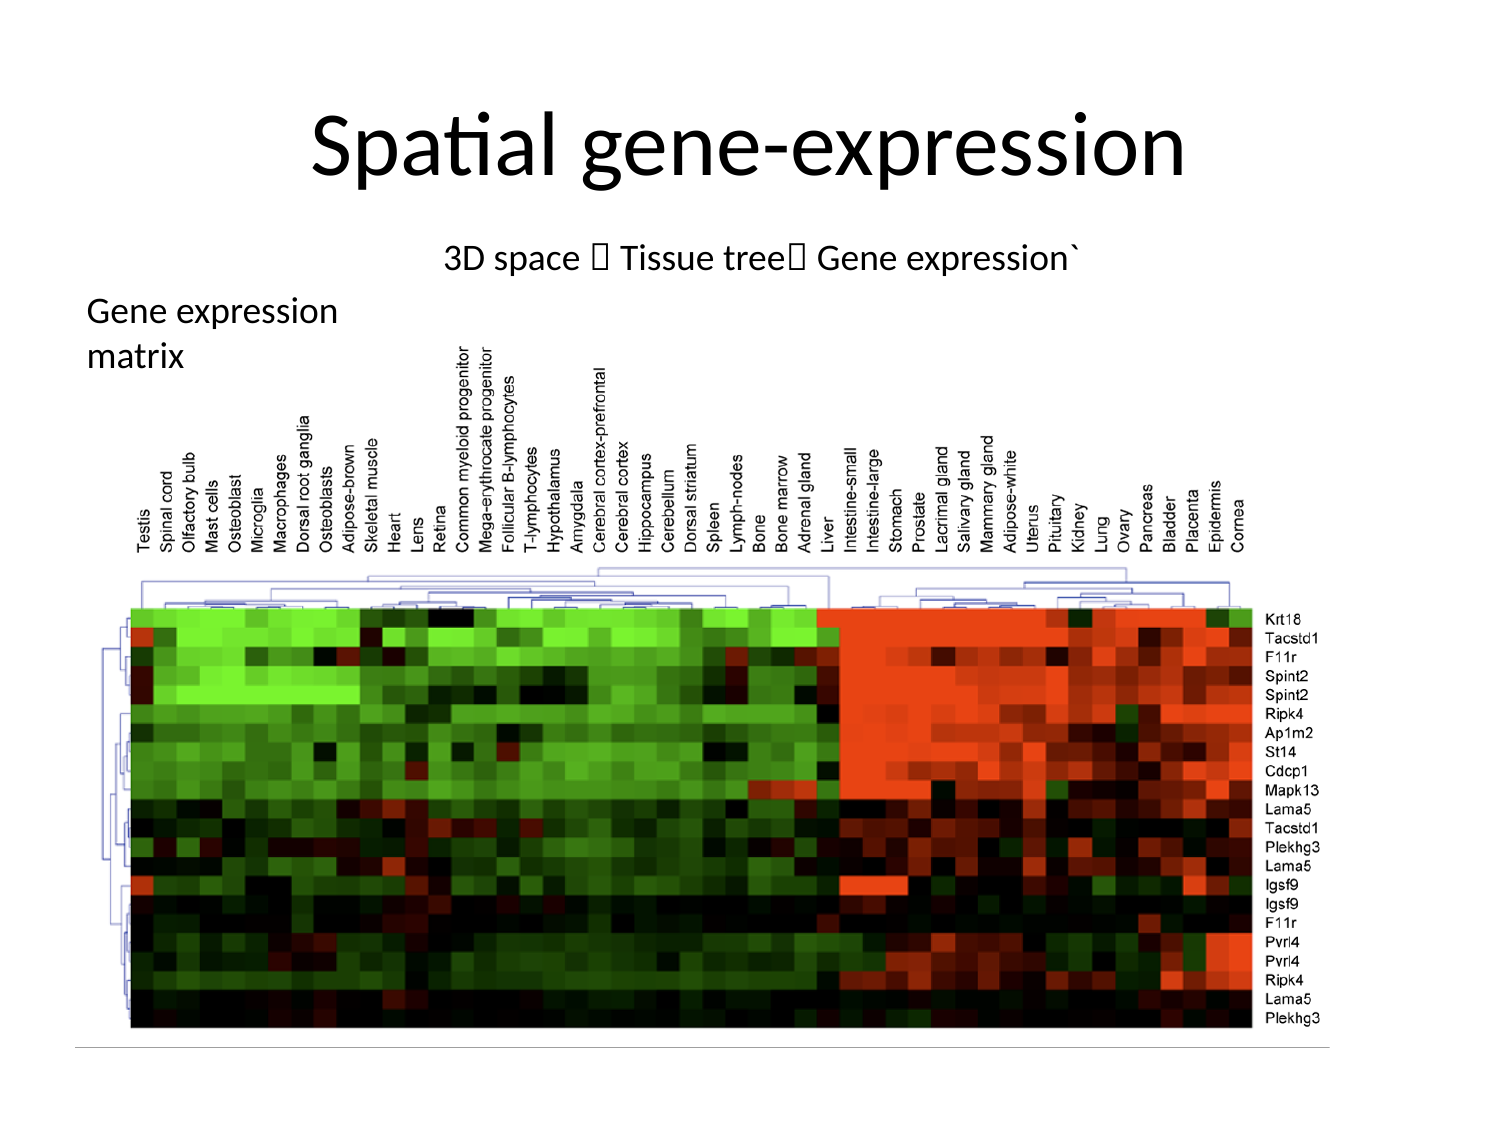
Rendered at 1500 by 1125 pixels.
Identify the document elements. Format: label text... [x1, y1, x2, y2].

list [74, 333, 1330, 1048]
title Spatial gene-expression [75, 45, 1425, 233]
text_box 3D space  Tissue tree Gene expression` [428, 225, 1096, 286]
text_box Gene expression matrix [71, 278, 405, 335]
